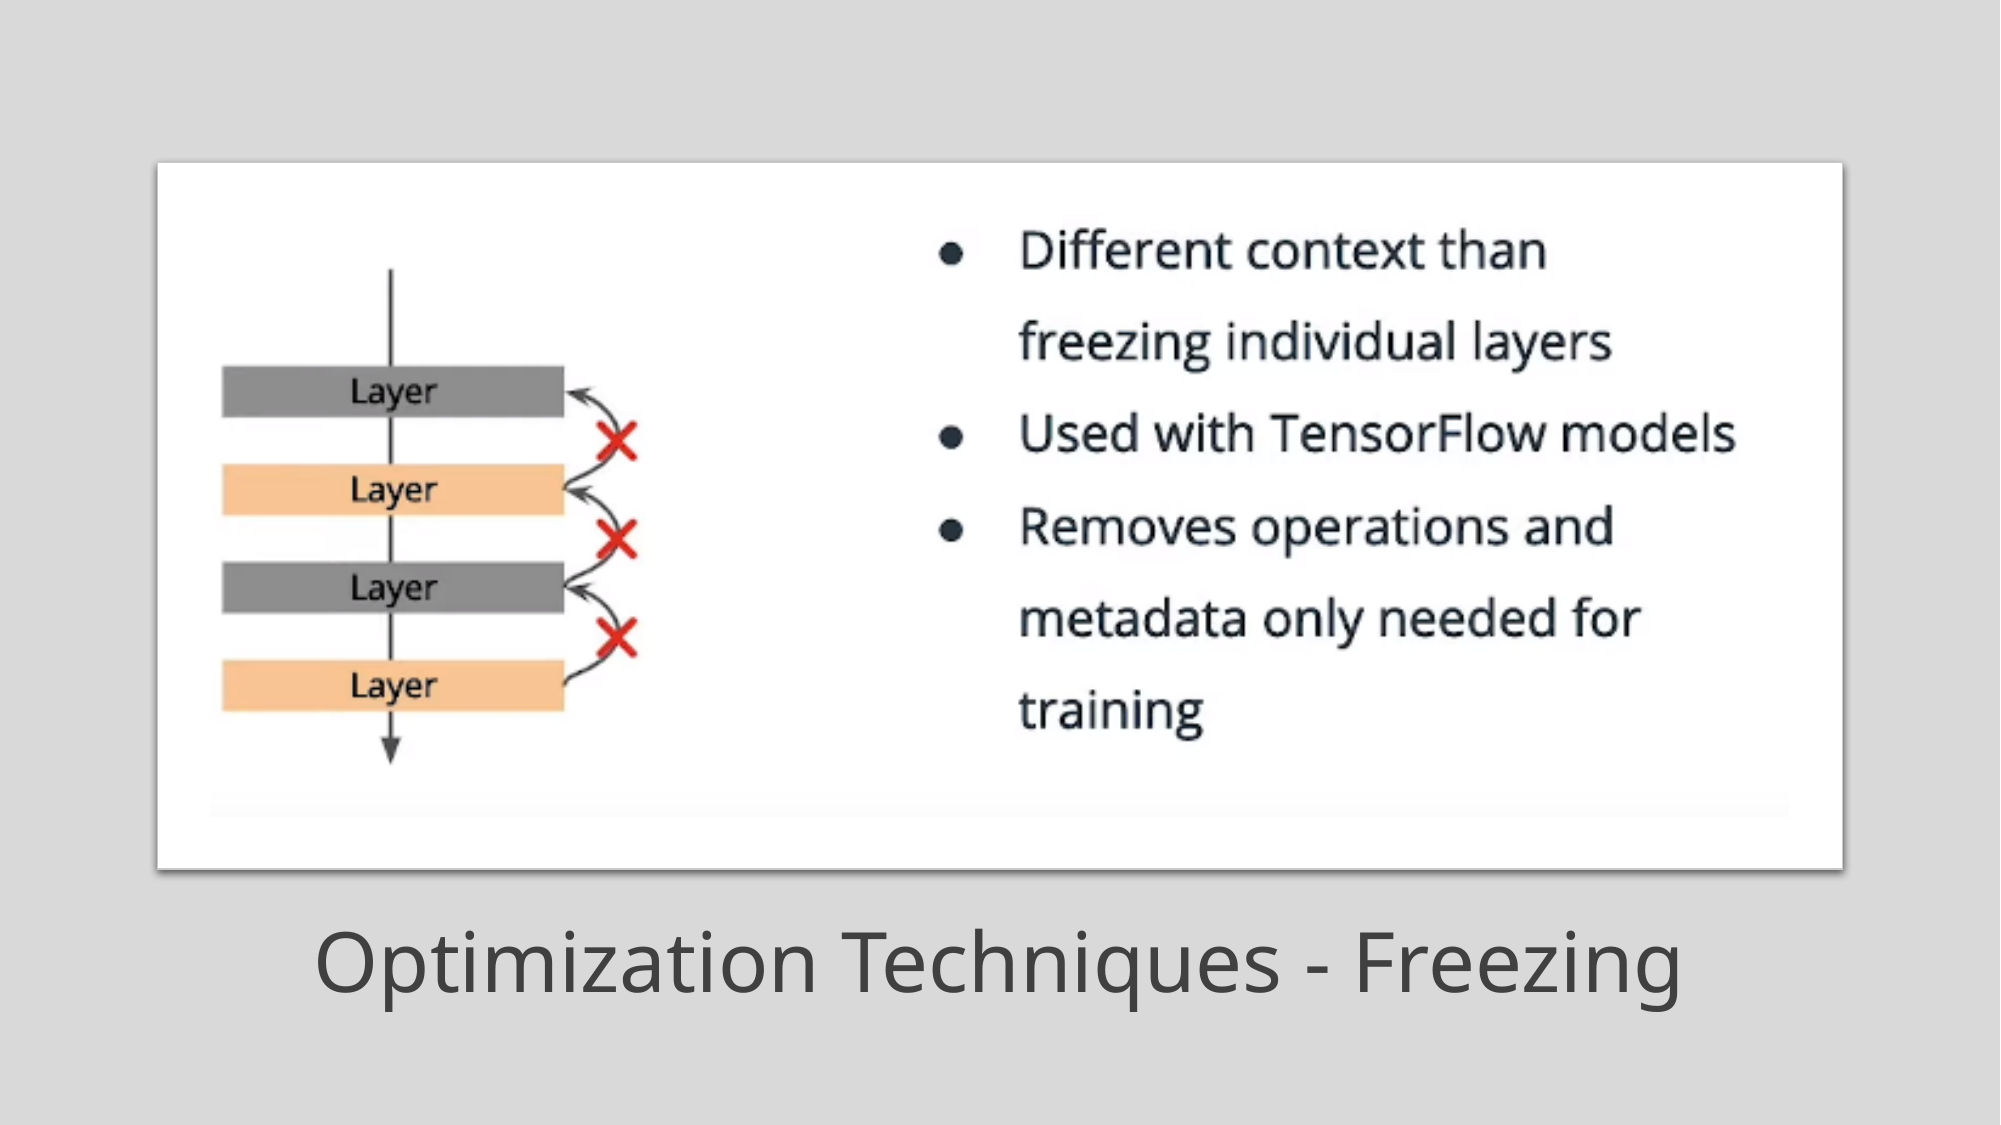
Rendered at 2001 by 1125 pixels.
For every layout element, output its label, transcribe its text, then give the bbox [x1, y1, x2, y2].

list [210, 214, 1790, 817]
text_box [156, 161, 1844, 870]
text_box [0, 0, 2000, 1125]
title Optimization Techniques - Freezing [157, 889, 1843, 1043]
